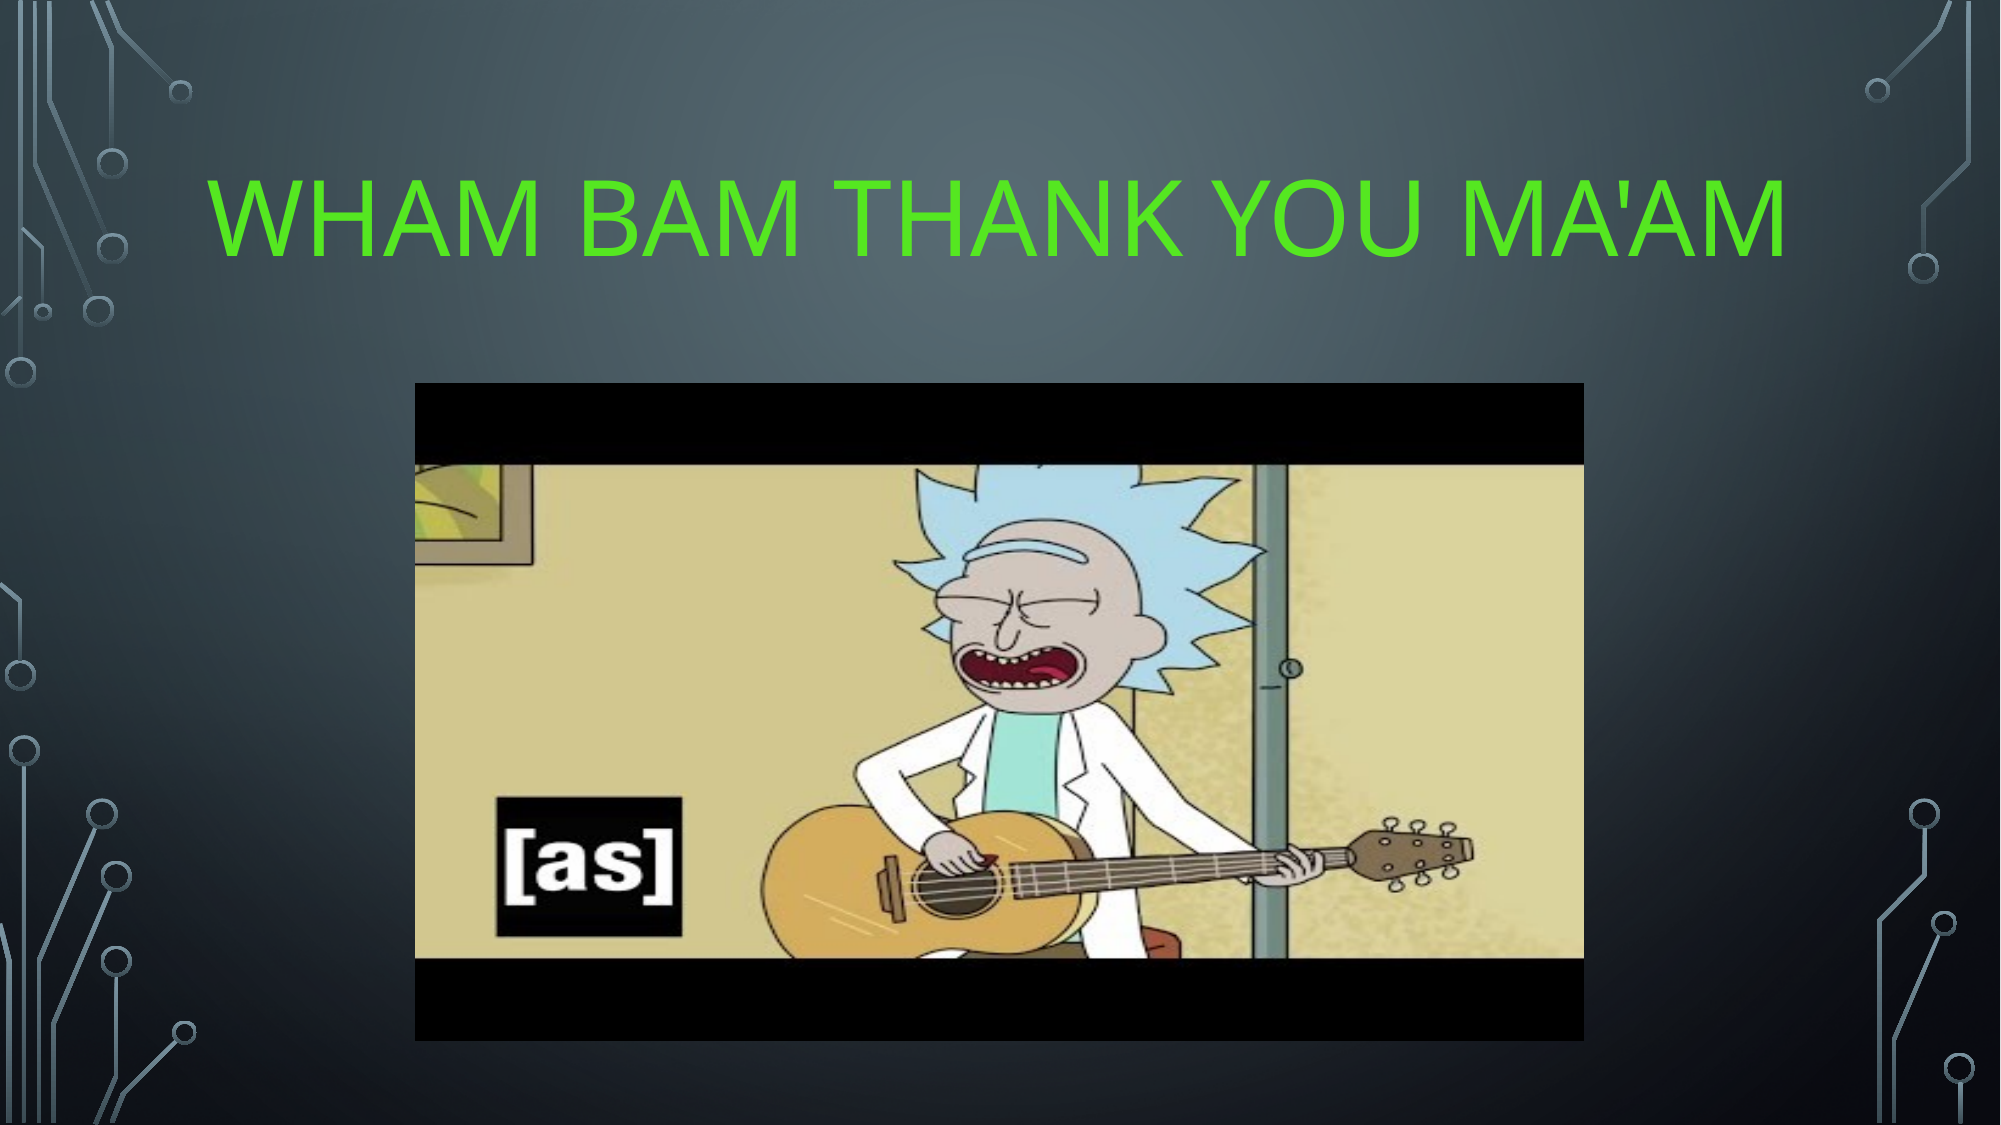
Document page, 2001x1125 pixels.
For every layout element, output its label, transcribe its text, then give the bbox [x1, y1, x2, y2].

title wham bam thank you ma'am [187, 101, 1813, 344]
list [414, 382, 1585, 1042]
